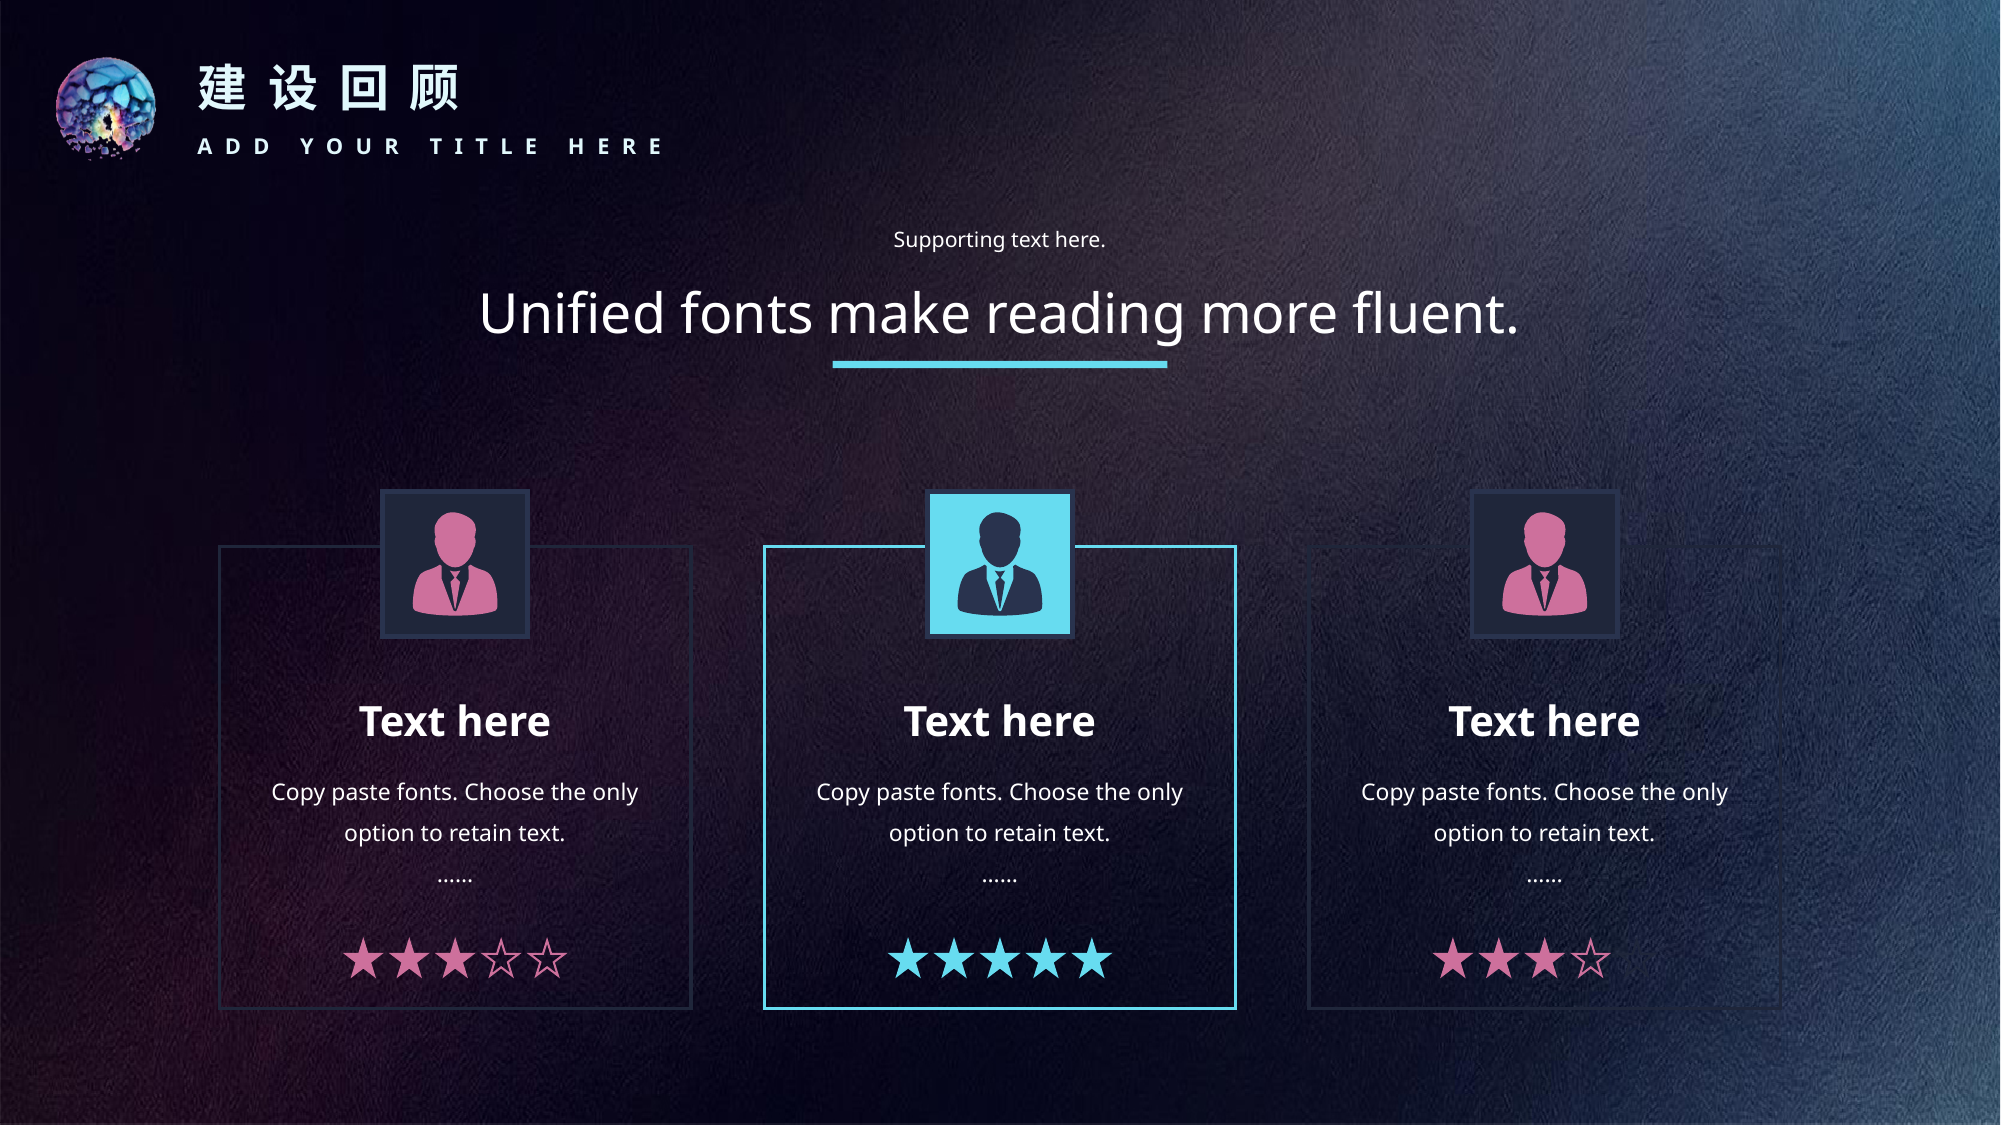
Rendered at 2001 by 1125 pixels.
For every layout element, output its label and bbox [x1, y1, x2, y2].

text_box [219, 206, 1781, 1009]
picture [0, 0, 2001, 1125]
text_box [53, 49, 680, 167]
